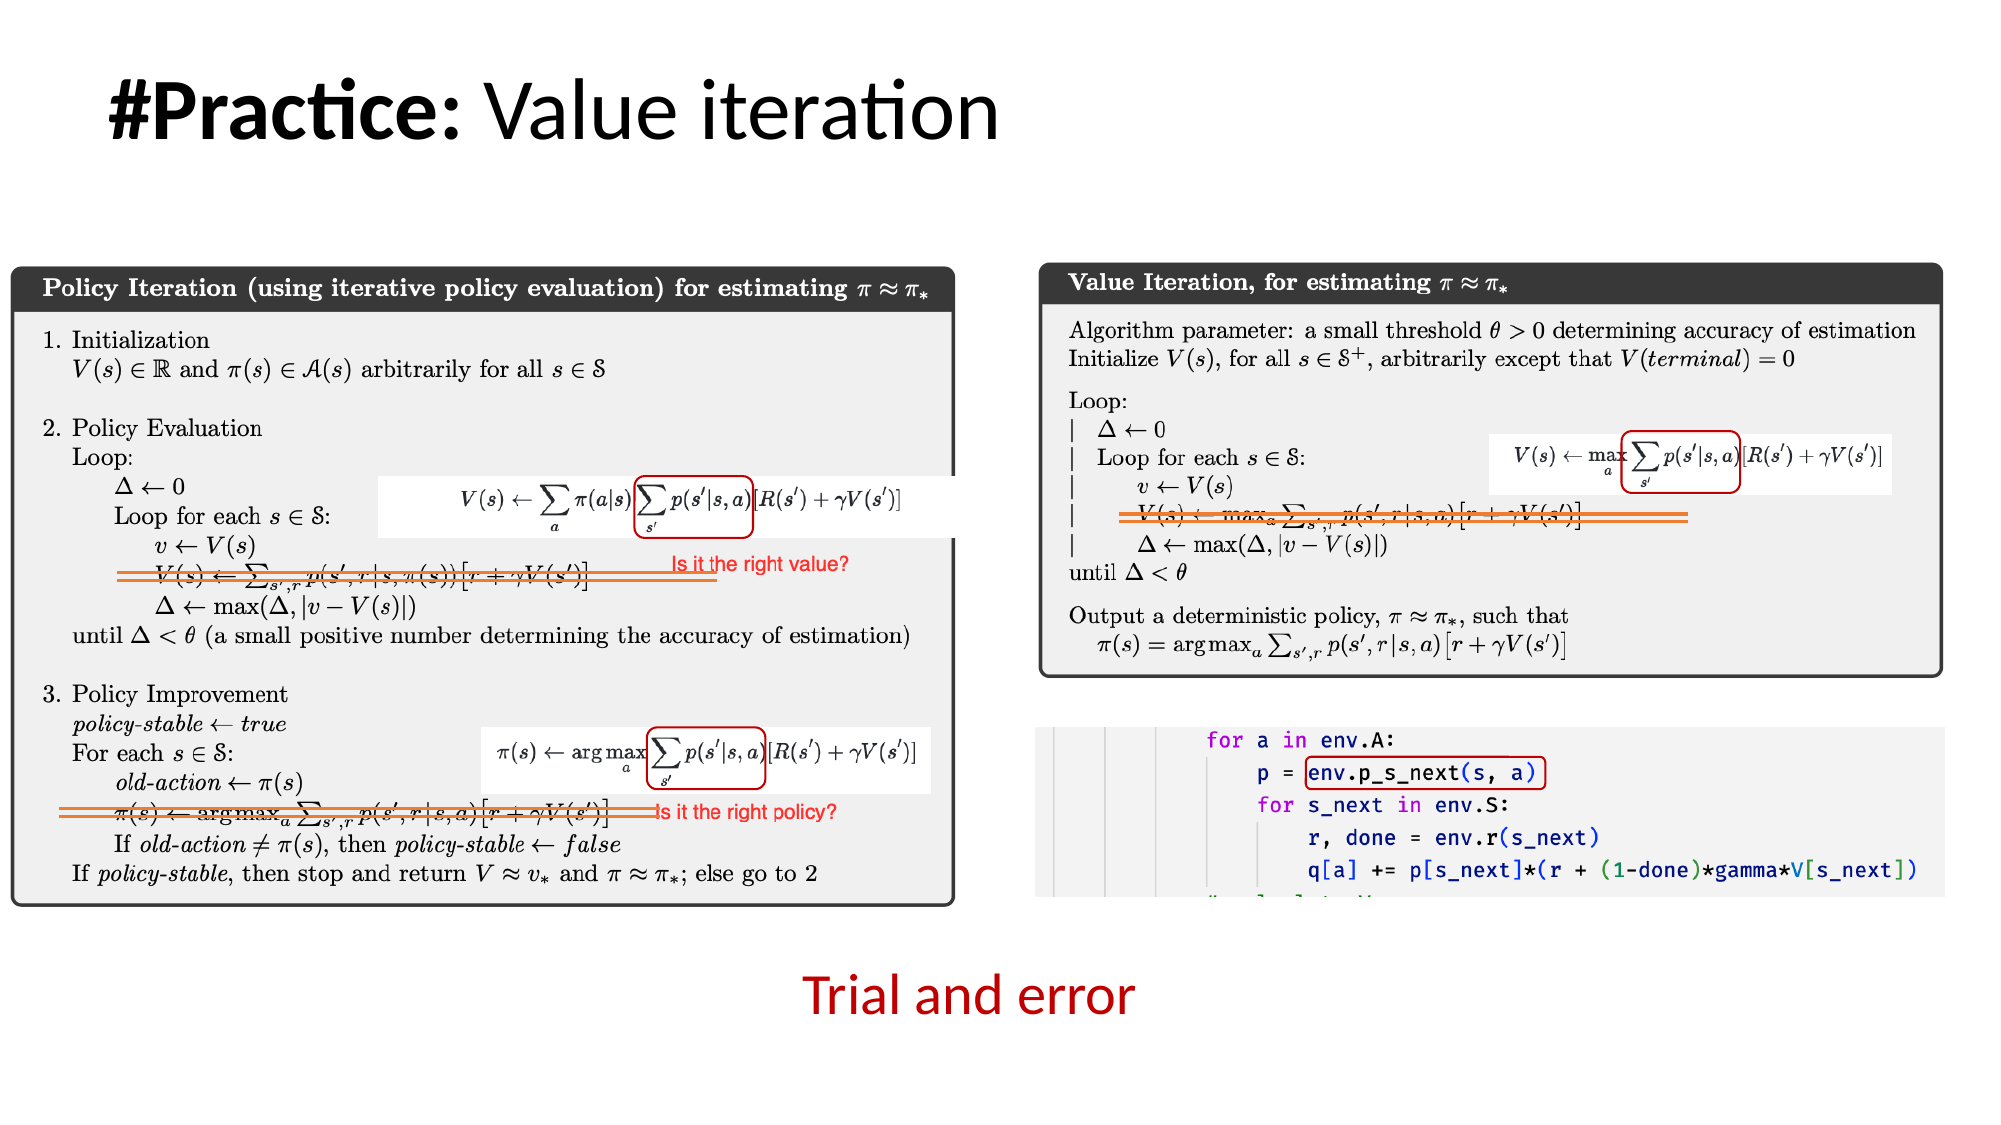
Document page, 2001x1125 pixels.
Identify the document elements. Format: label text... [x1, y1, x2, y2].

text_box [0, 258, 970, 913]
text_box Trial and error [787, 948, 1152, 1034]
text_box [1030, 261, 1949, 683]
text_box #Practice: Value iteration [93, 2, 1966, 220]
picture [1035, 727, 1945, 897]
